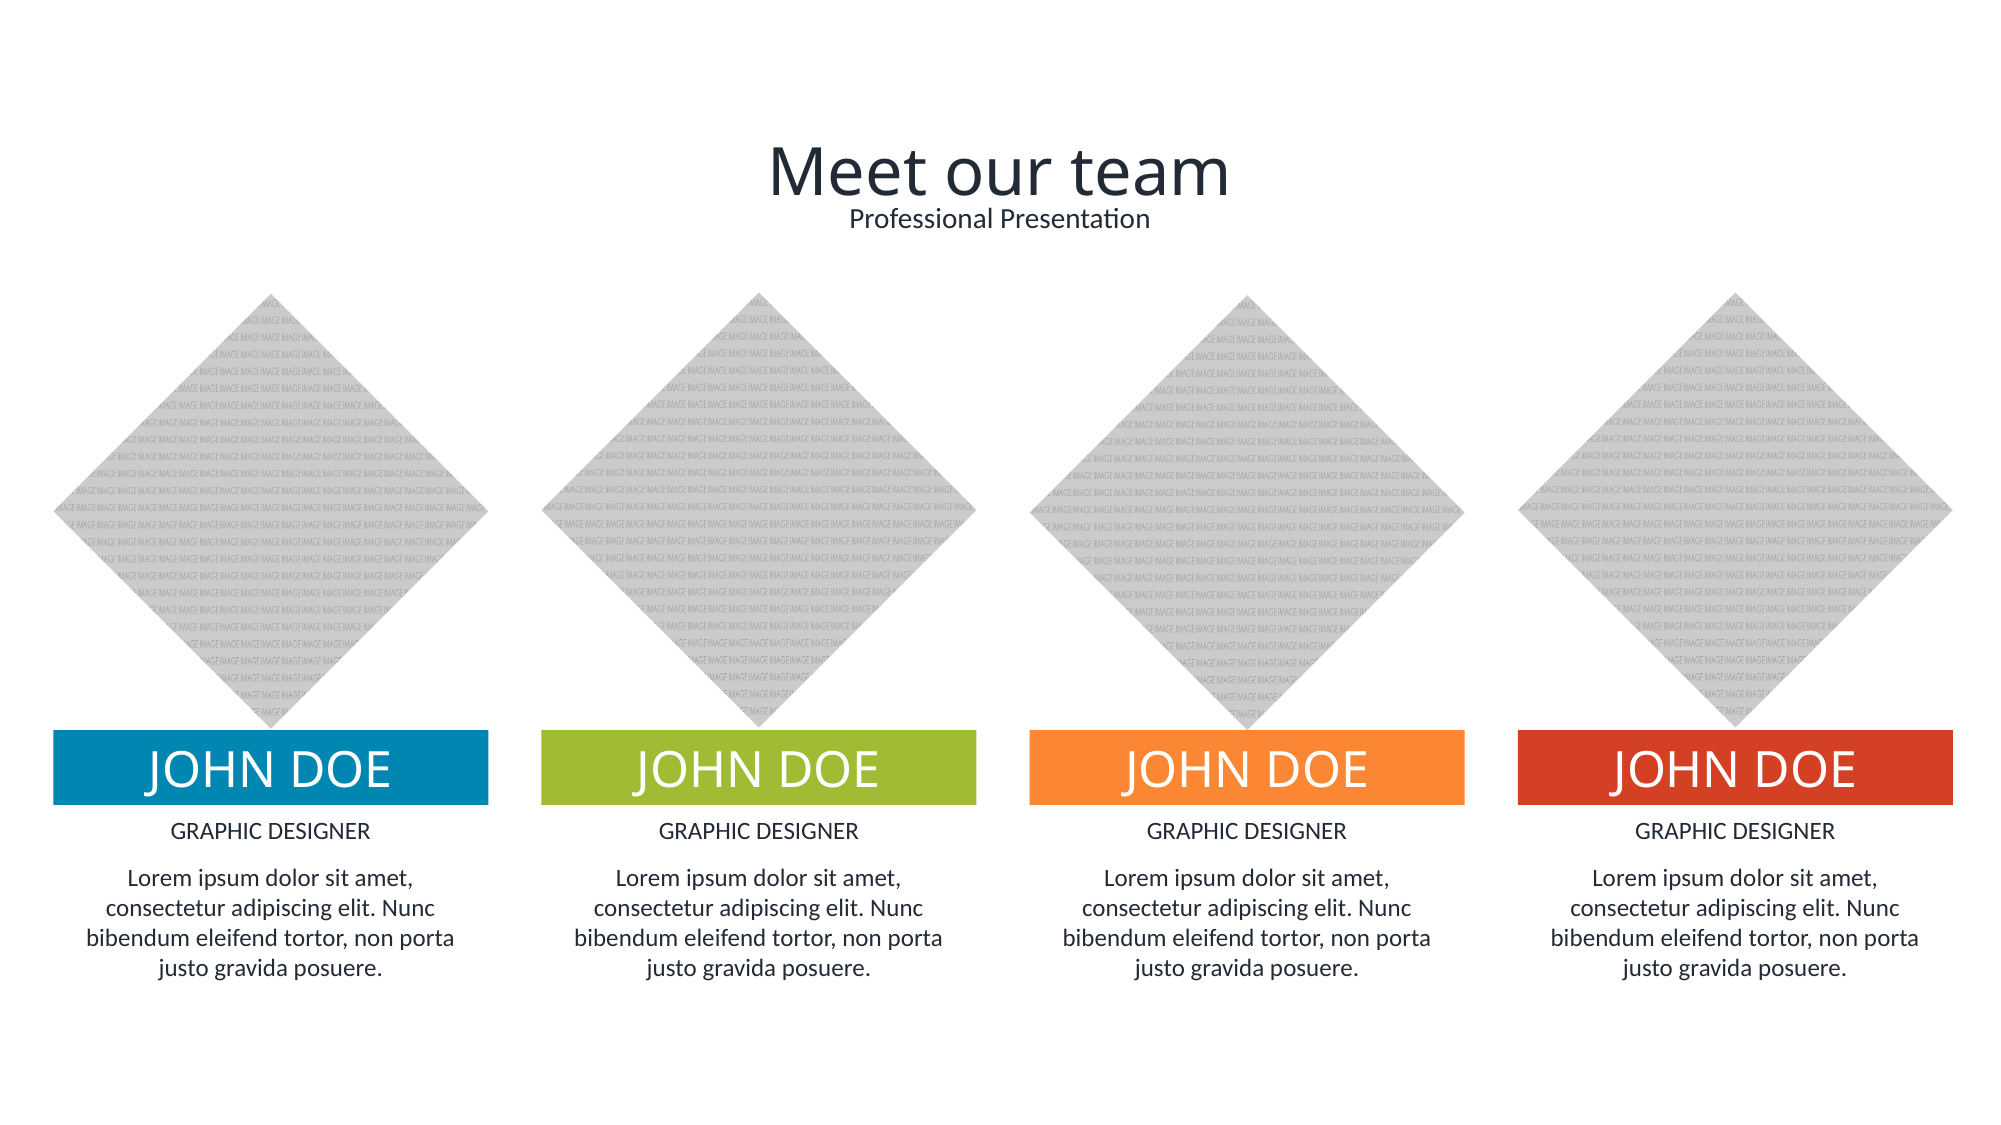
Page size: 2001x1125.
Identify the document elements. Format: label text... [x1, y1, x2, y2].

text_box [51, 292, 490, 731]
text_box [1028, 293, 1467, 732]
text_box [132, 120, 1868, 243]
text_box [1516, 291, 1955, 729]
text_box GRAPHIC DESIGNER [541, 807, 977, 852]
text_box GRAPHIC DESIGNER [53, 807, 489, 852]
text_box JOHN DOE [541, 730, 977, 805]
text_box GRAPHIC DESIGNER [1517, 807, 1953, 852]
text_box JOHN DOE [1517, 730, 1953, 805]
text_box [540, 291, 978, 729]
text_box JOHN DOE [1029, 730, 1465, 805]
text_box GRAPHIC DESIGNER [1029, 807, 1465, 852]
text_box Lorem ipsum dolor sit amet, consectetur adipiscing elit. Nunc bibendum eleifend tortor, non porta justo gravida posuere. [1029, 853, 1465, 989]
text_box JOHN DOE [53, 730, 489, 805]
text_box Lorem ipsum dolor sit amet, consectetur adipiscing elit. Nunc bibendum eleifend tortor, non porta justo gravida posuere. [53, 853, 489, 989]
text_box Lorem ipsum dolor sit amet, consectetur adipiscing elit. Nunc bibendum eleifend tortor, non porta justo gravida posuere. [541, 853, 977, 989]
text_box Lorem ipsum dolor sit amet, consectetur adipiscing elit. Nunc bibendum eleifend tortor, non porta justo gravida posuere. [1517, 853, 1953, 989]
